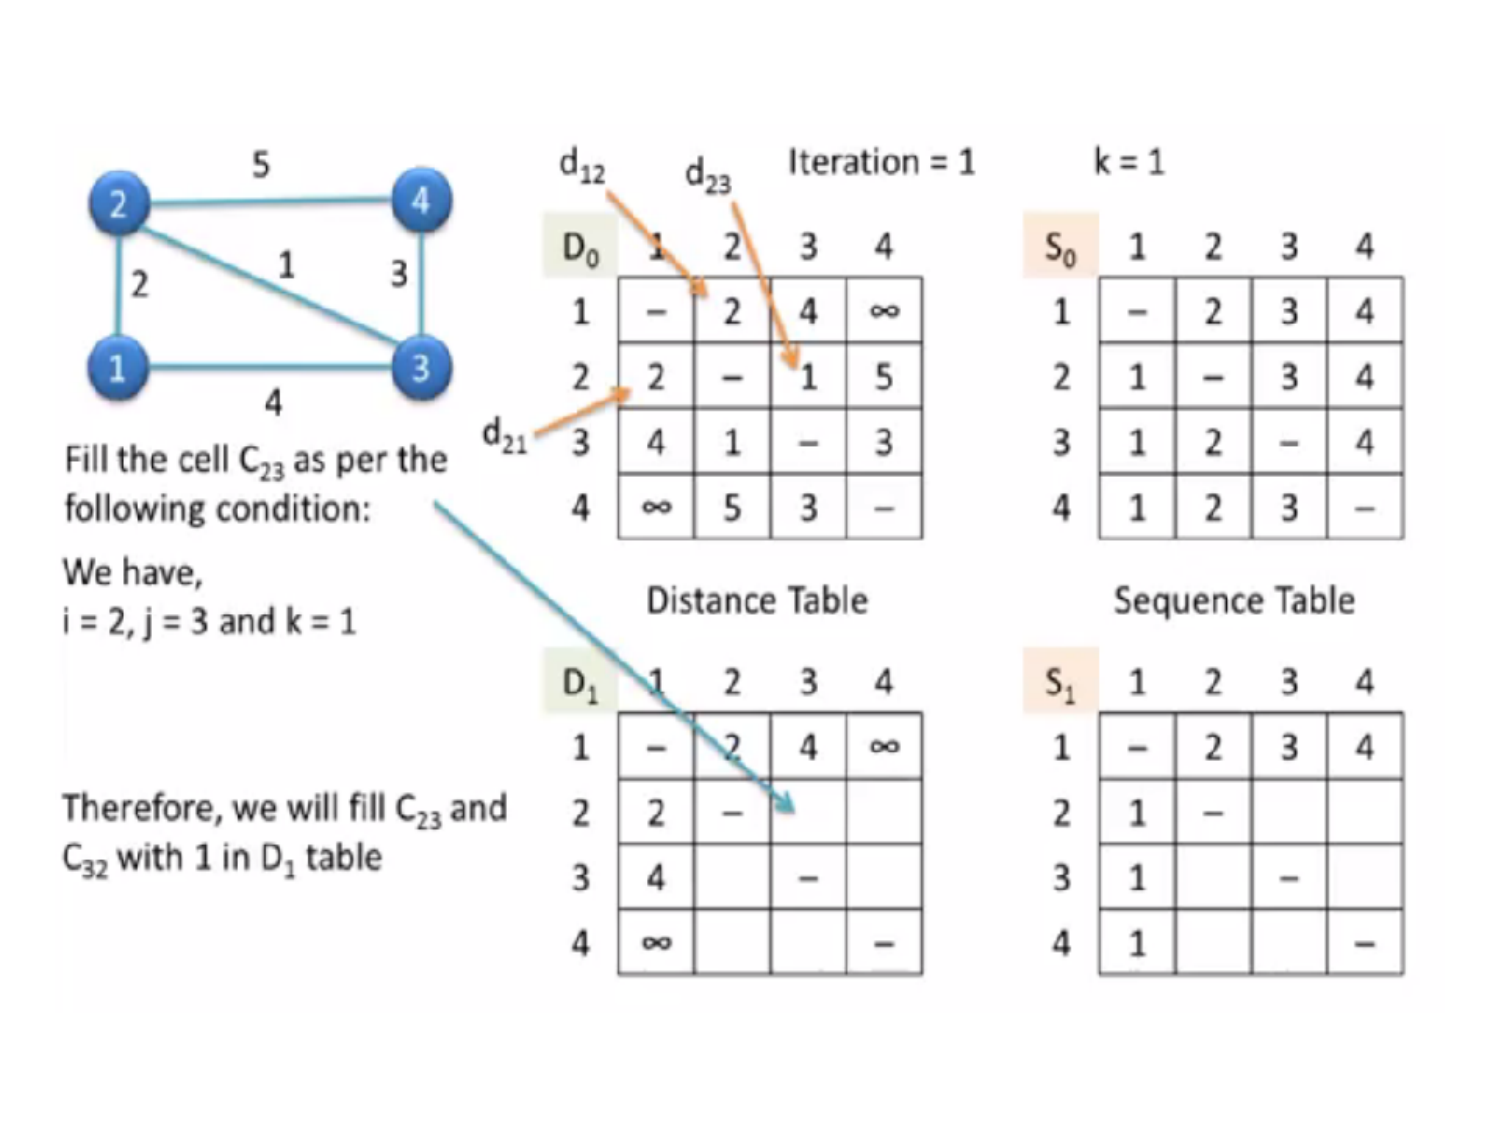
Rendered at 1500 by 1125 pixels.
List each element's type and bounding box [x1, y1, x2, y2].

picture [55, 124, 1445, 1013]
